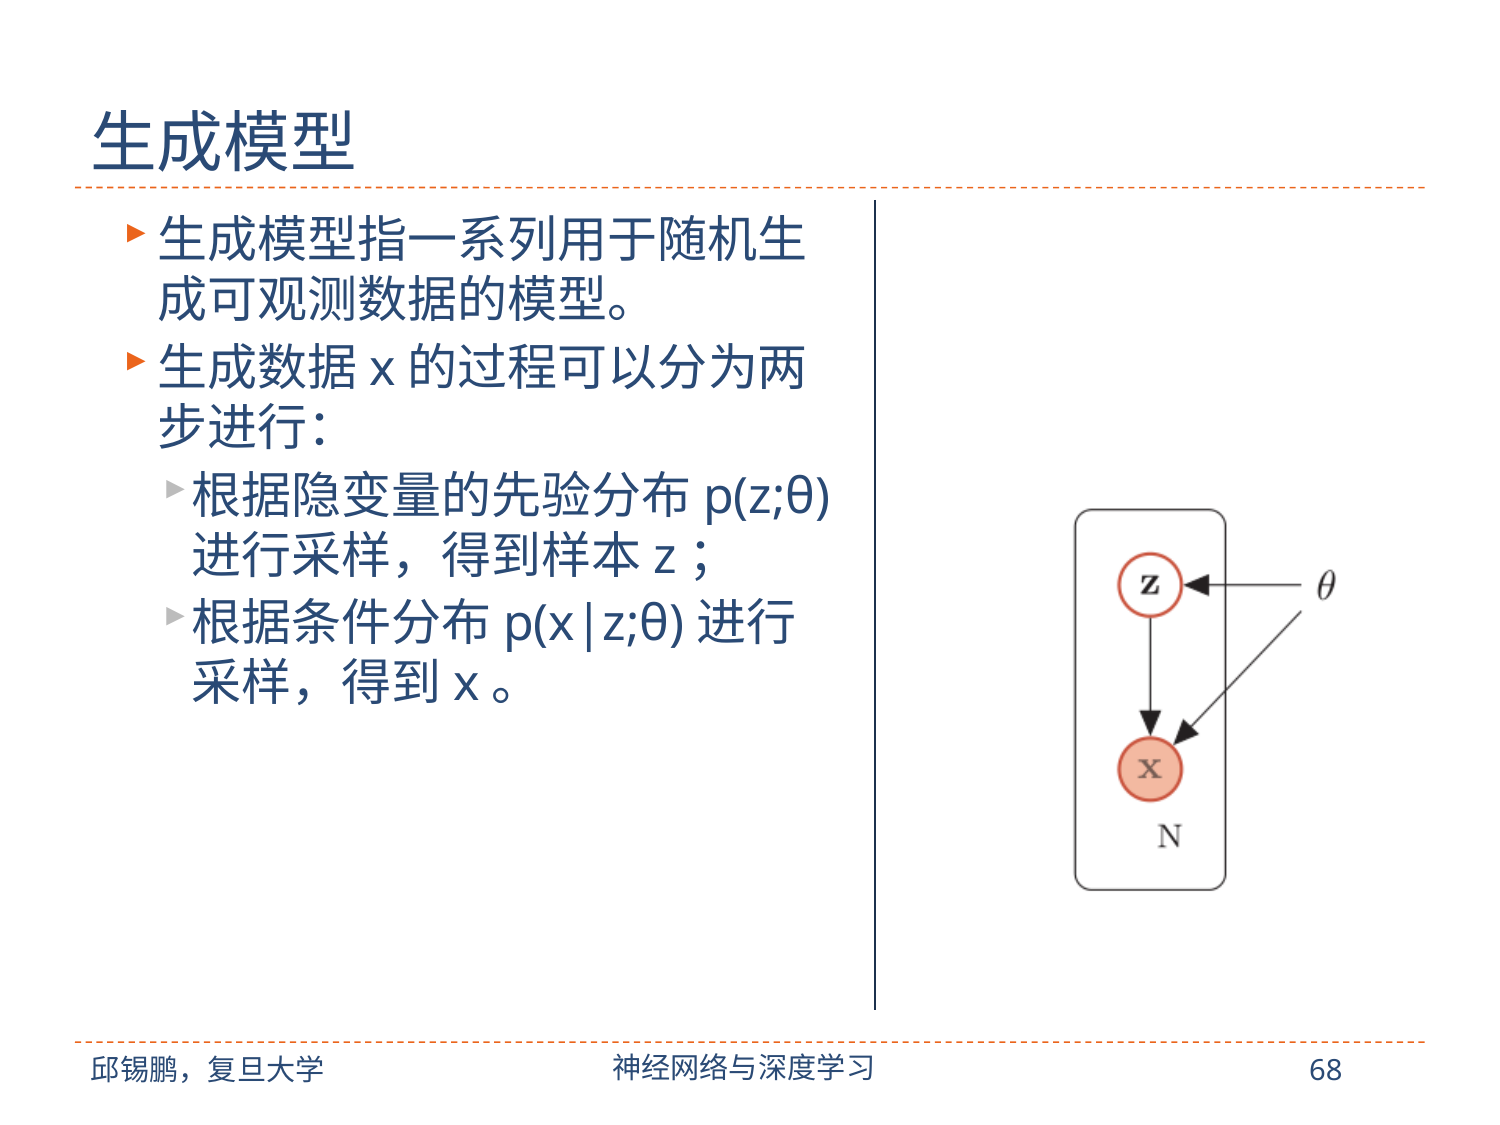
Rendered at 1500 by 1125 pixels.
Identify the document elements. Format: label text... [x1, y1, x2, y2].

title 生成模型 [75, 37, 1425, 188]
list 生成模型指一系列用于随机生成可观测数据的模型。 生成数据x的过程可以分为两步进行： 根据隐变量的先验分布p(z;θ)进行采样，得到样本z； 根据条件分布p(x|z;θ)进行采样，得到x。 [75, 200, 850, 1010]
picture [1024, 487, 1398, 913]
